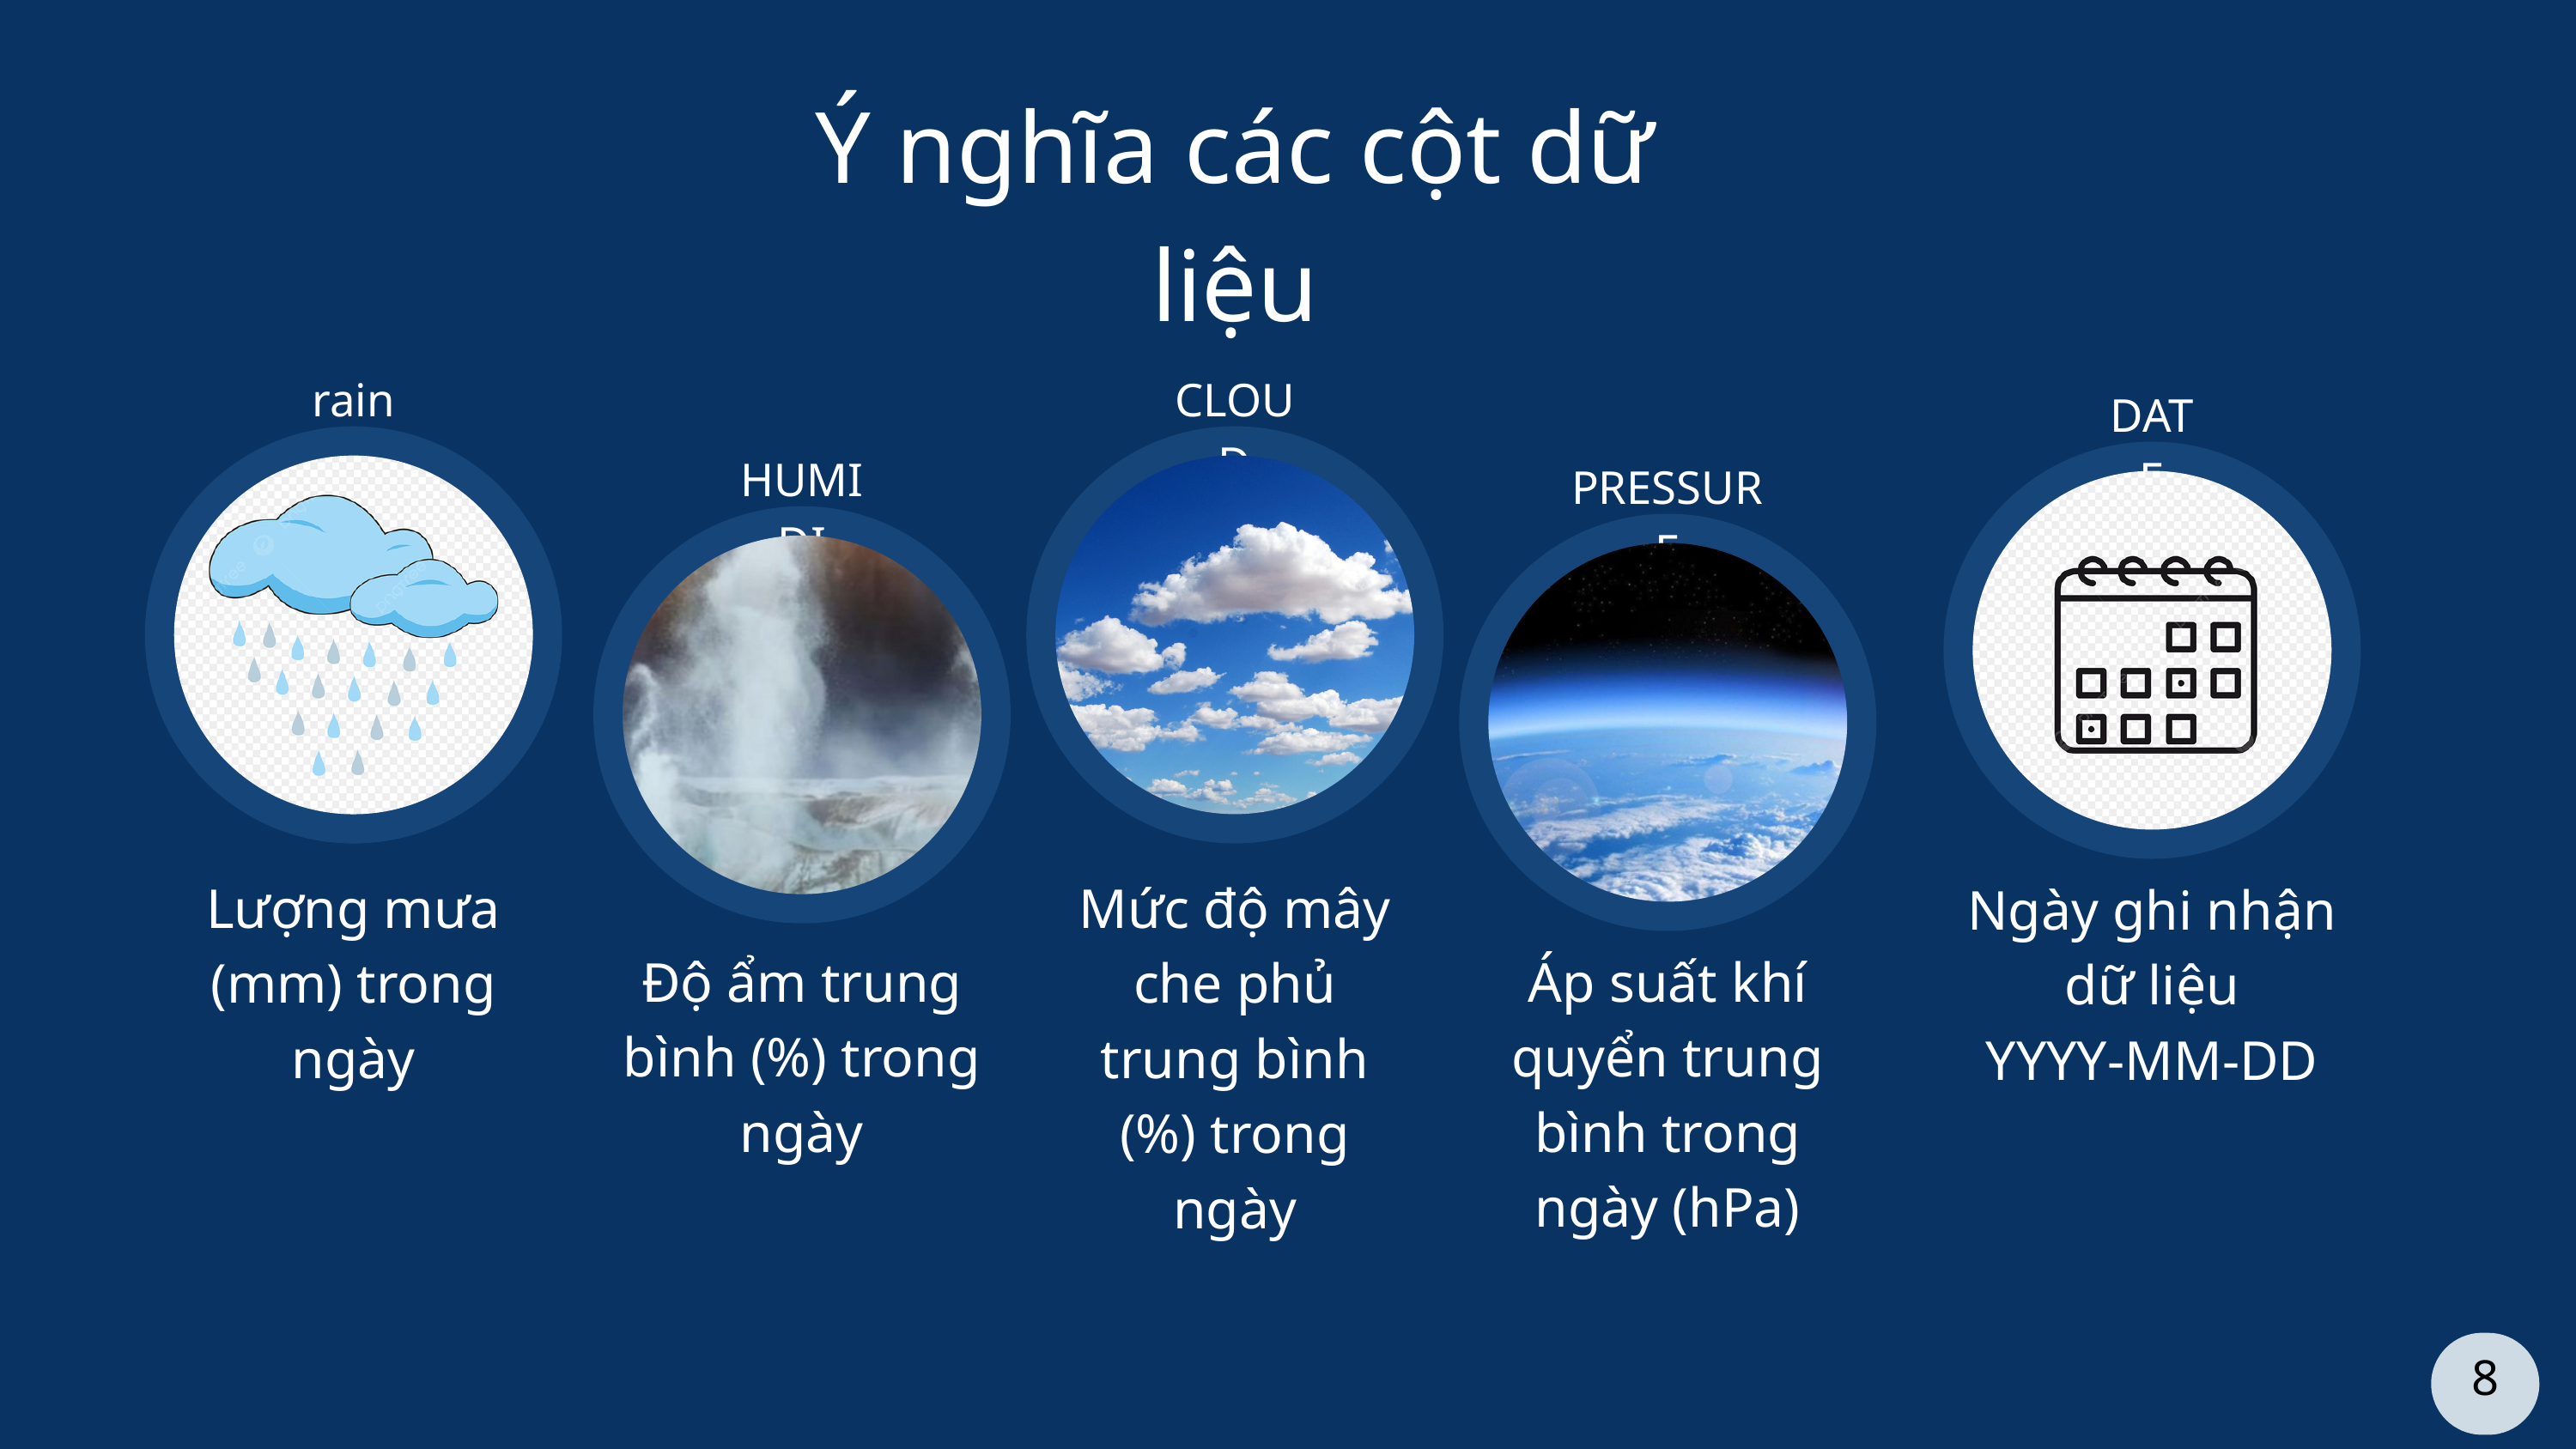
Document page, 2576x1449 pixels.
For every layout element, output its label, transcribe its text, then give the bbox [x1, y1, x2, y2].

text_box DATE [2102, 378, 2202, 440]
text_box HUMIDI [738, 442, 866, 505]
text_box Ngày ghi nhận dữ liệu YYYY-MM-DD [1953, 867, 2351, 1091]
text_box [2431, 1332, 2540, 1435]
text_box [622, 535, 982, 894]
text_box rain [307, 362, 399, 425]
text_box Áp suất khí quyển trung bình trong ngày (hPa) [1469, 939, 1867, 1239]
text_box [1054, 455, 1415, 815]
text_box Lượng mưa (mm) trong ngày [196, 863, 511, 1089]
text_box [1972, 470, 2332, 830]
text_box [1943, 441, 2361, 859]
text_box PRESSURE [1566, 449, 1768, 512]
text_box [1488, 543, 1848, 902]
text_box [592, 506, 1012, 924]
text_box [173, 455, 533, 815]
text_box Độ ẩm trung bình (%) trong ngày [613, 937, 991, 1163]
text_box Mức độ mây che phủ trung bình (%) trong ngày [1078, 863, 1393, 1240]
text_box CLOUD [1171, 362, 1298, 424]
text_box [1025, 426, 1444, 844]
text_box Ý nghĩa các cột dữ liệu [748, 65, 1722, 342]
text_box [1459, 513, 1877, 931]
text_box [144, 426, 562, 844]
